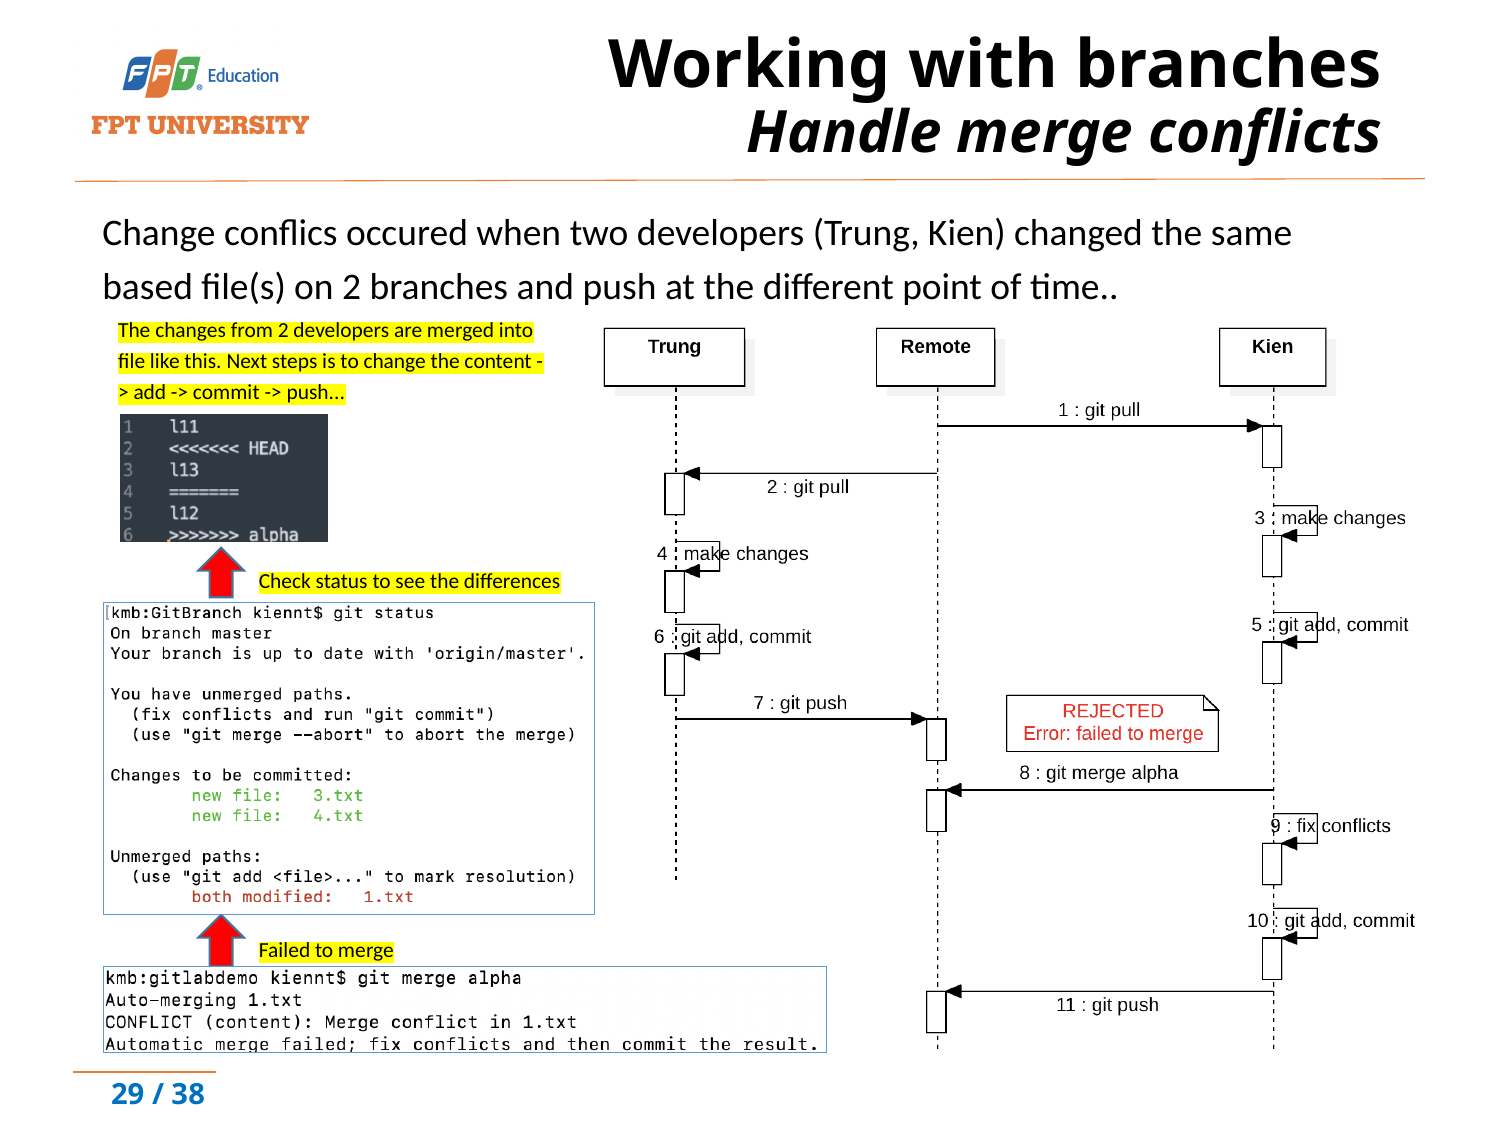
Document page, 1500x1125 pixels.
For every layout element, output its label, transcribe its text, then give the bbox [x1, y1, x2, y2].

picture [120, 414, 328, 542]
text_box Failed to merge [243, 923, 601, 966]
picture [103, 322, 1419, 1053]
picture [103, 602, 595, 915]
text_box Check status to see the differences [243, 553, 601, 595]
text_box [195, 915, 243, 966]
picture [77, 25, 103, 156]
list Change conflics occured when two developers (Trung, Kien) changed the same based file(s) on 2 branches and push at the different point of time.. [87, 191, 1397, 316]
title Working with branches Handle merge conflicts [103, 13, 1397, 182]
text_box [195, 546, 243, 599]
text_box The changes from 2 developers are merged into file like this. Next steps is to change the content -> add -> commit -> push... [103, 303, 565, 411]
